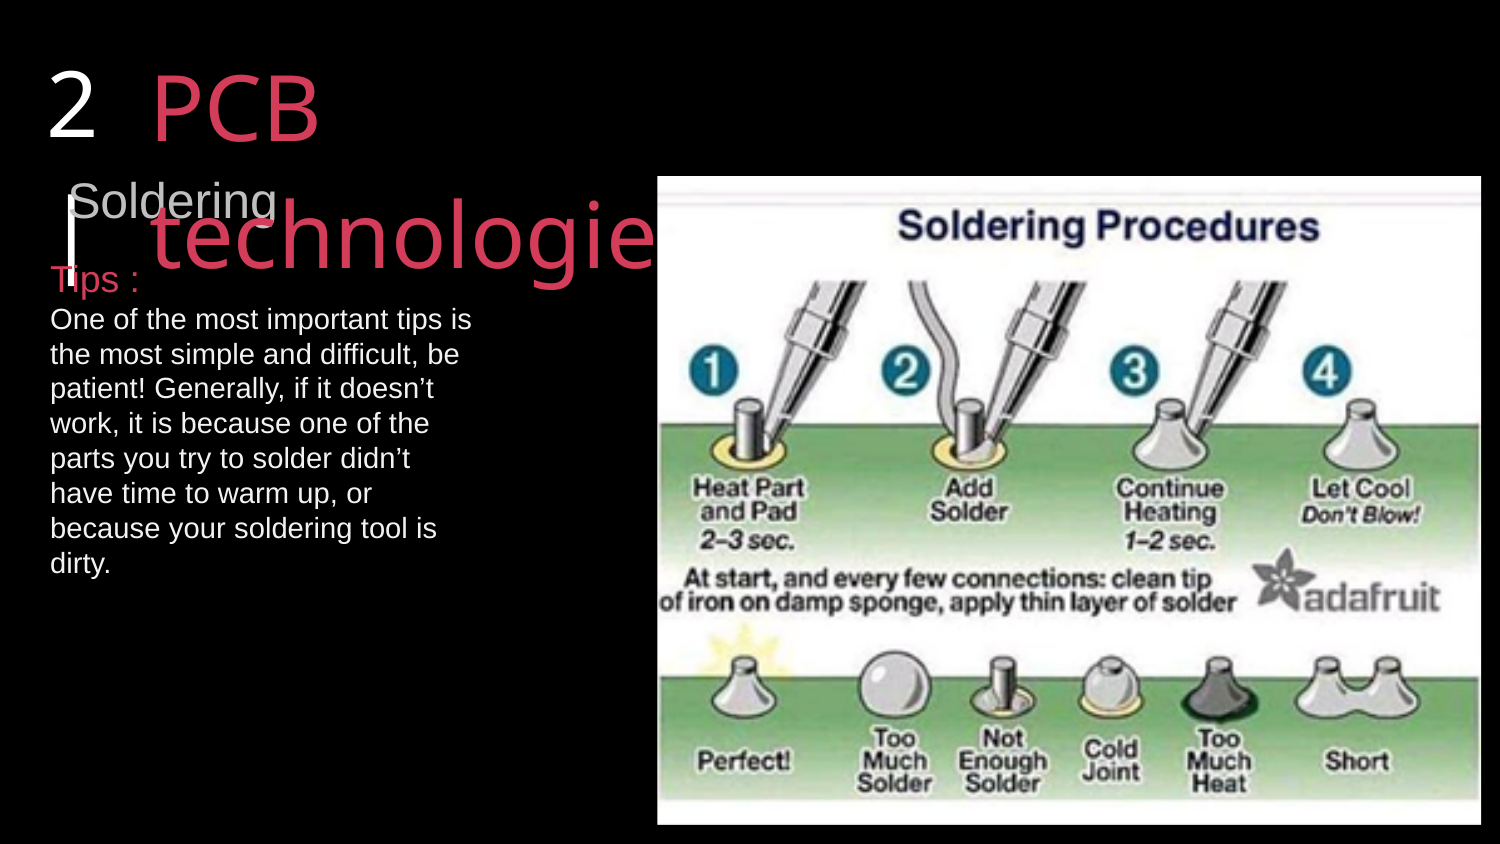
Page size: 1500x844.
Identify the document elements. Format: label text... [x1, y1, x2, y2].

text_box Tips : One of the most important tips is the most simple and difficult, be patient! Generally, if it doesn’t work, it is because one of the parts you try to solder didn’t have time to warm up, or because your soldering tool is dirty. [35, 247, 497, 798]
list 2| [12, 14, 144, 147]
text_box Soldering [52, 150, 554, 248]
list PCB technologies [115, 18, 914, 166]
picture [657, 176, 1482, 825]
